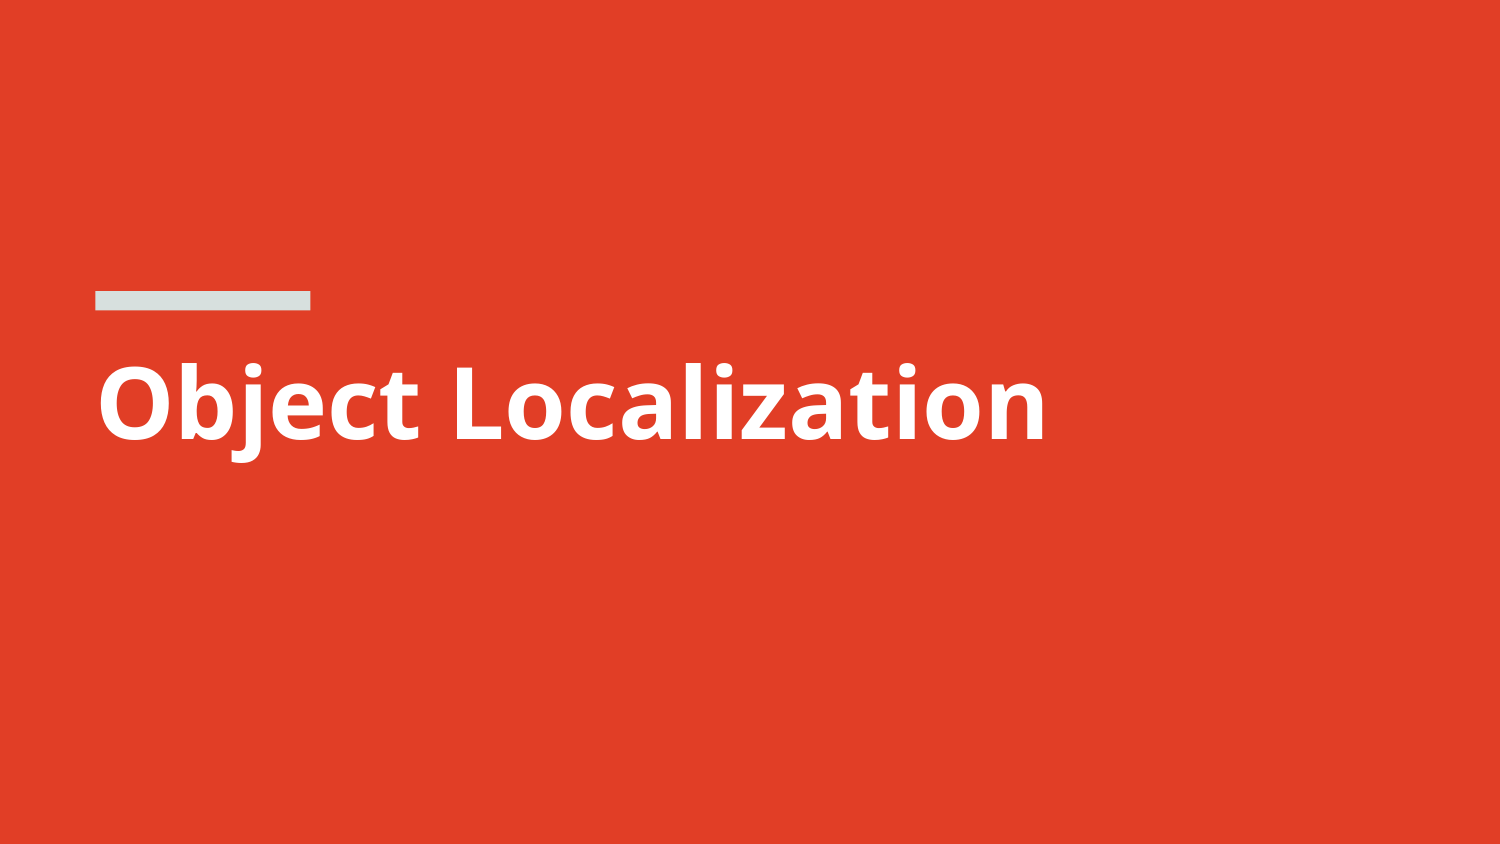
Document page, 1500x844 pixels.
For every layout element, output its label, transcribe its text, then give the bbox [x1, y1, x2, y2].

title Object Localization [80, 161, 1439, 638]
